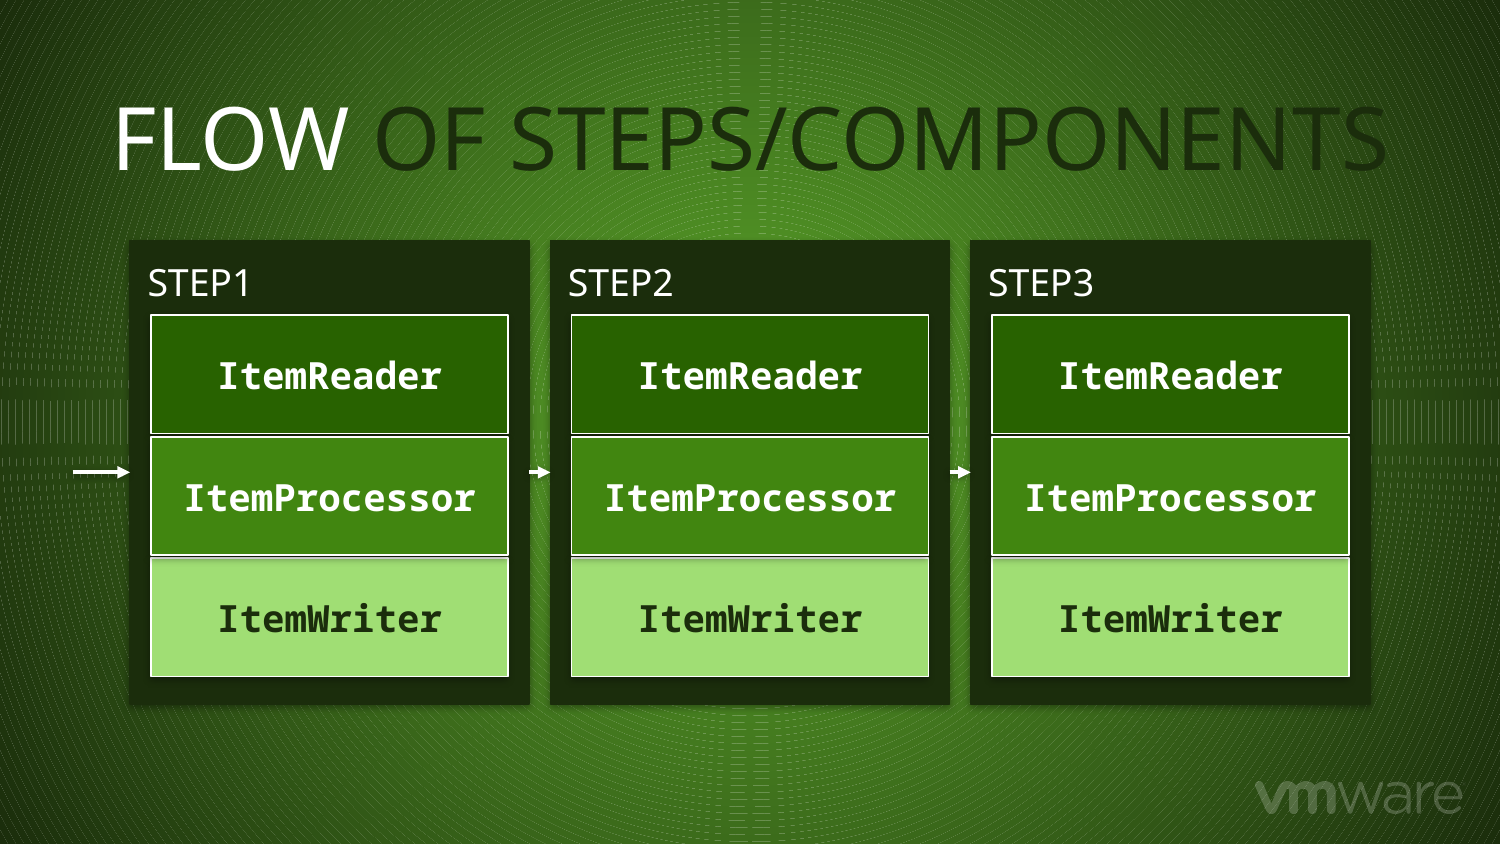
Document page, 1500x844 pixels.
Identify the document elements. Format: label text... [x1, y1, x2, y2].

text_box FLOW OF STEPS/COMPONENTS [96, 75, 1404, 196]
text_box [129, 240, 1371, 705]
